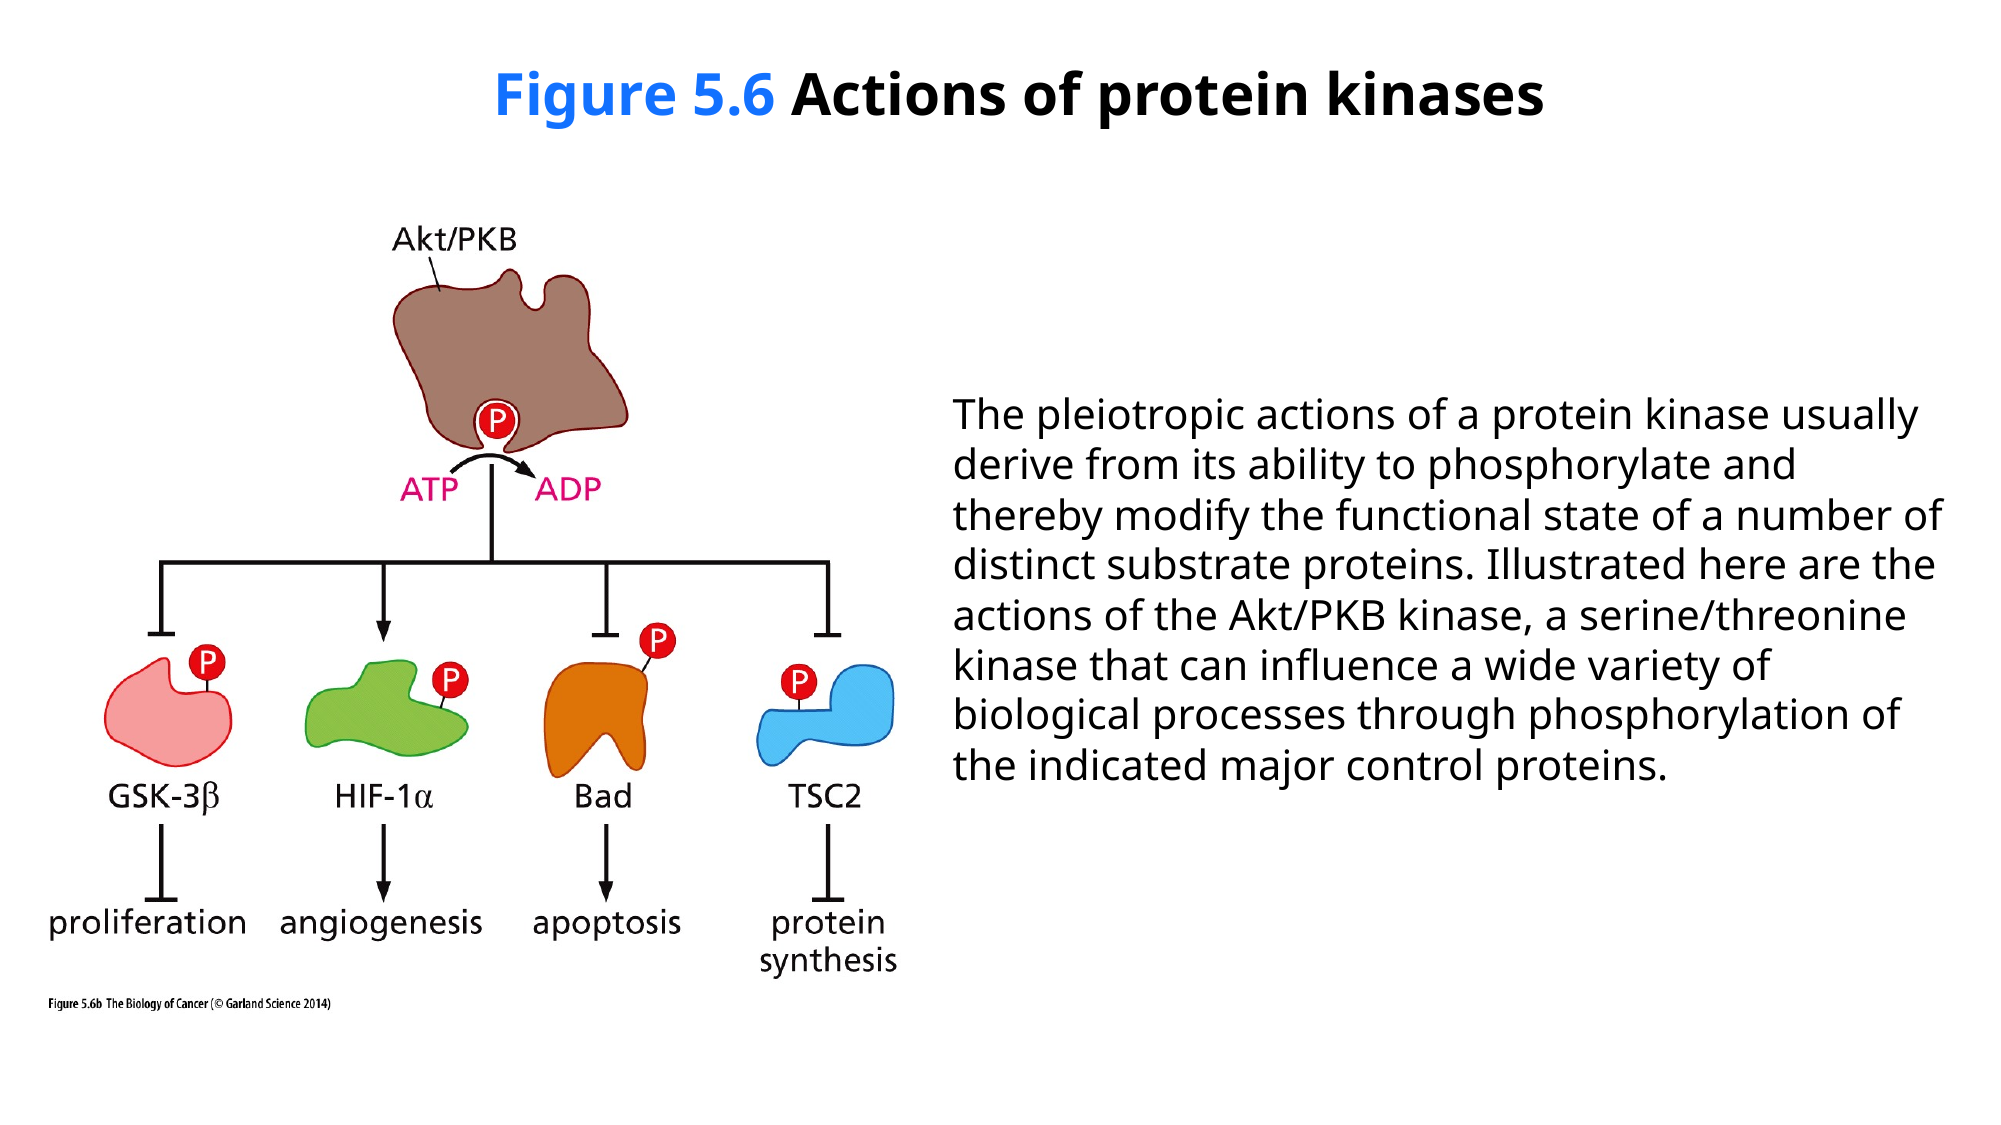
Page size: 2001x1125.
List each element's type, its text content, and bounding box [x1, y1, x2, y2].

text_box The pleiotropic actions of a protein kinase usually derive from its ability to phosphorylate and thereby modify the functional state of a number of distinct substrate proteins. Illustrated here are the actions of the Akt/PKB kinase, a serine/threonine kinase that can influence a wide variety of biological processes through phosphorylation of the indicated major control proteins. [937, 380, 1973, 796]
text_box Figure 5.6 Actions of protein kinases [478, 49, 1561, 135]
picture [42, 217, 904, 1014]
